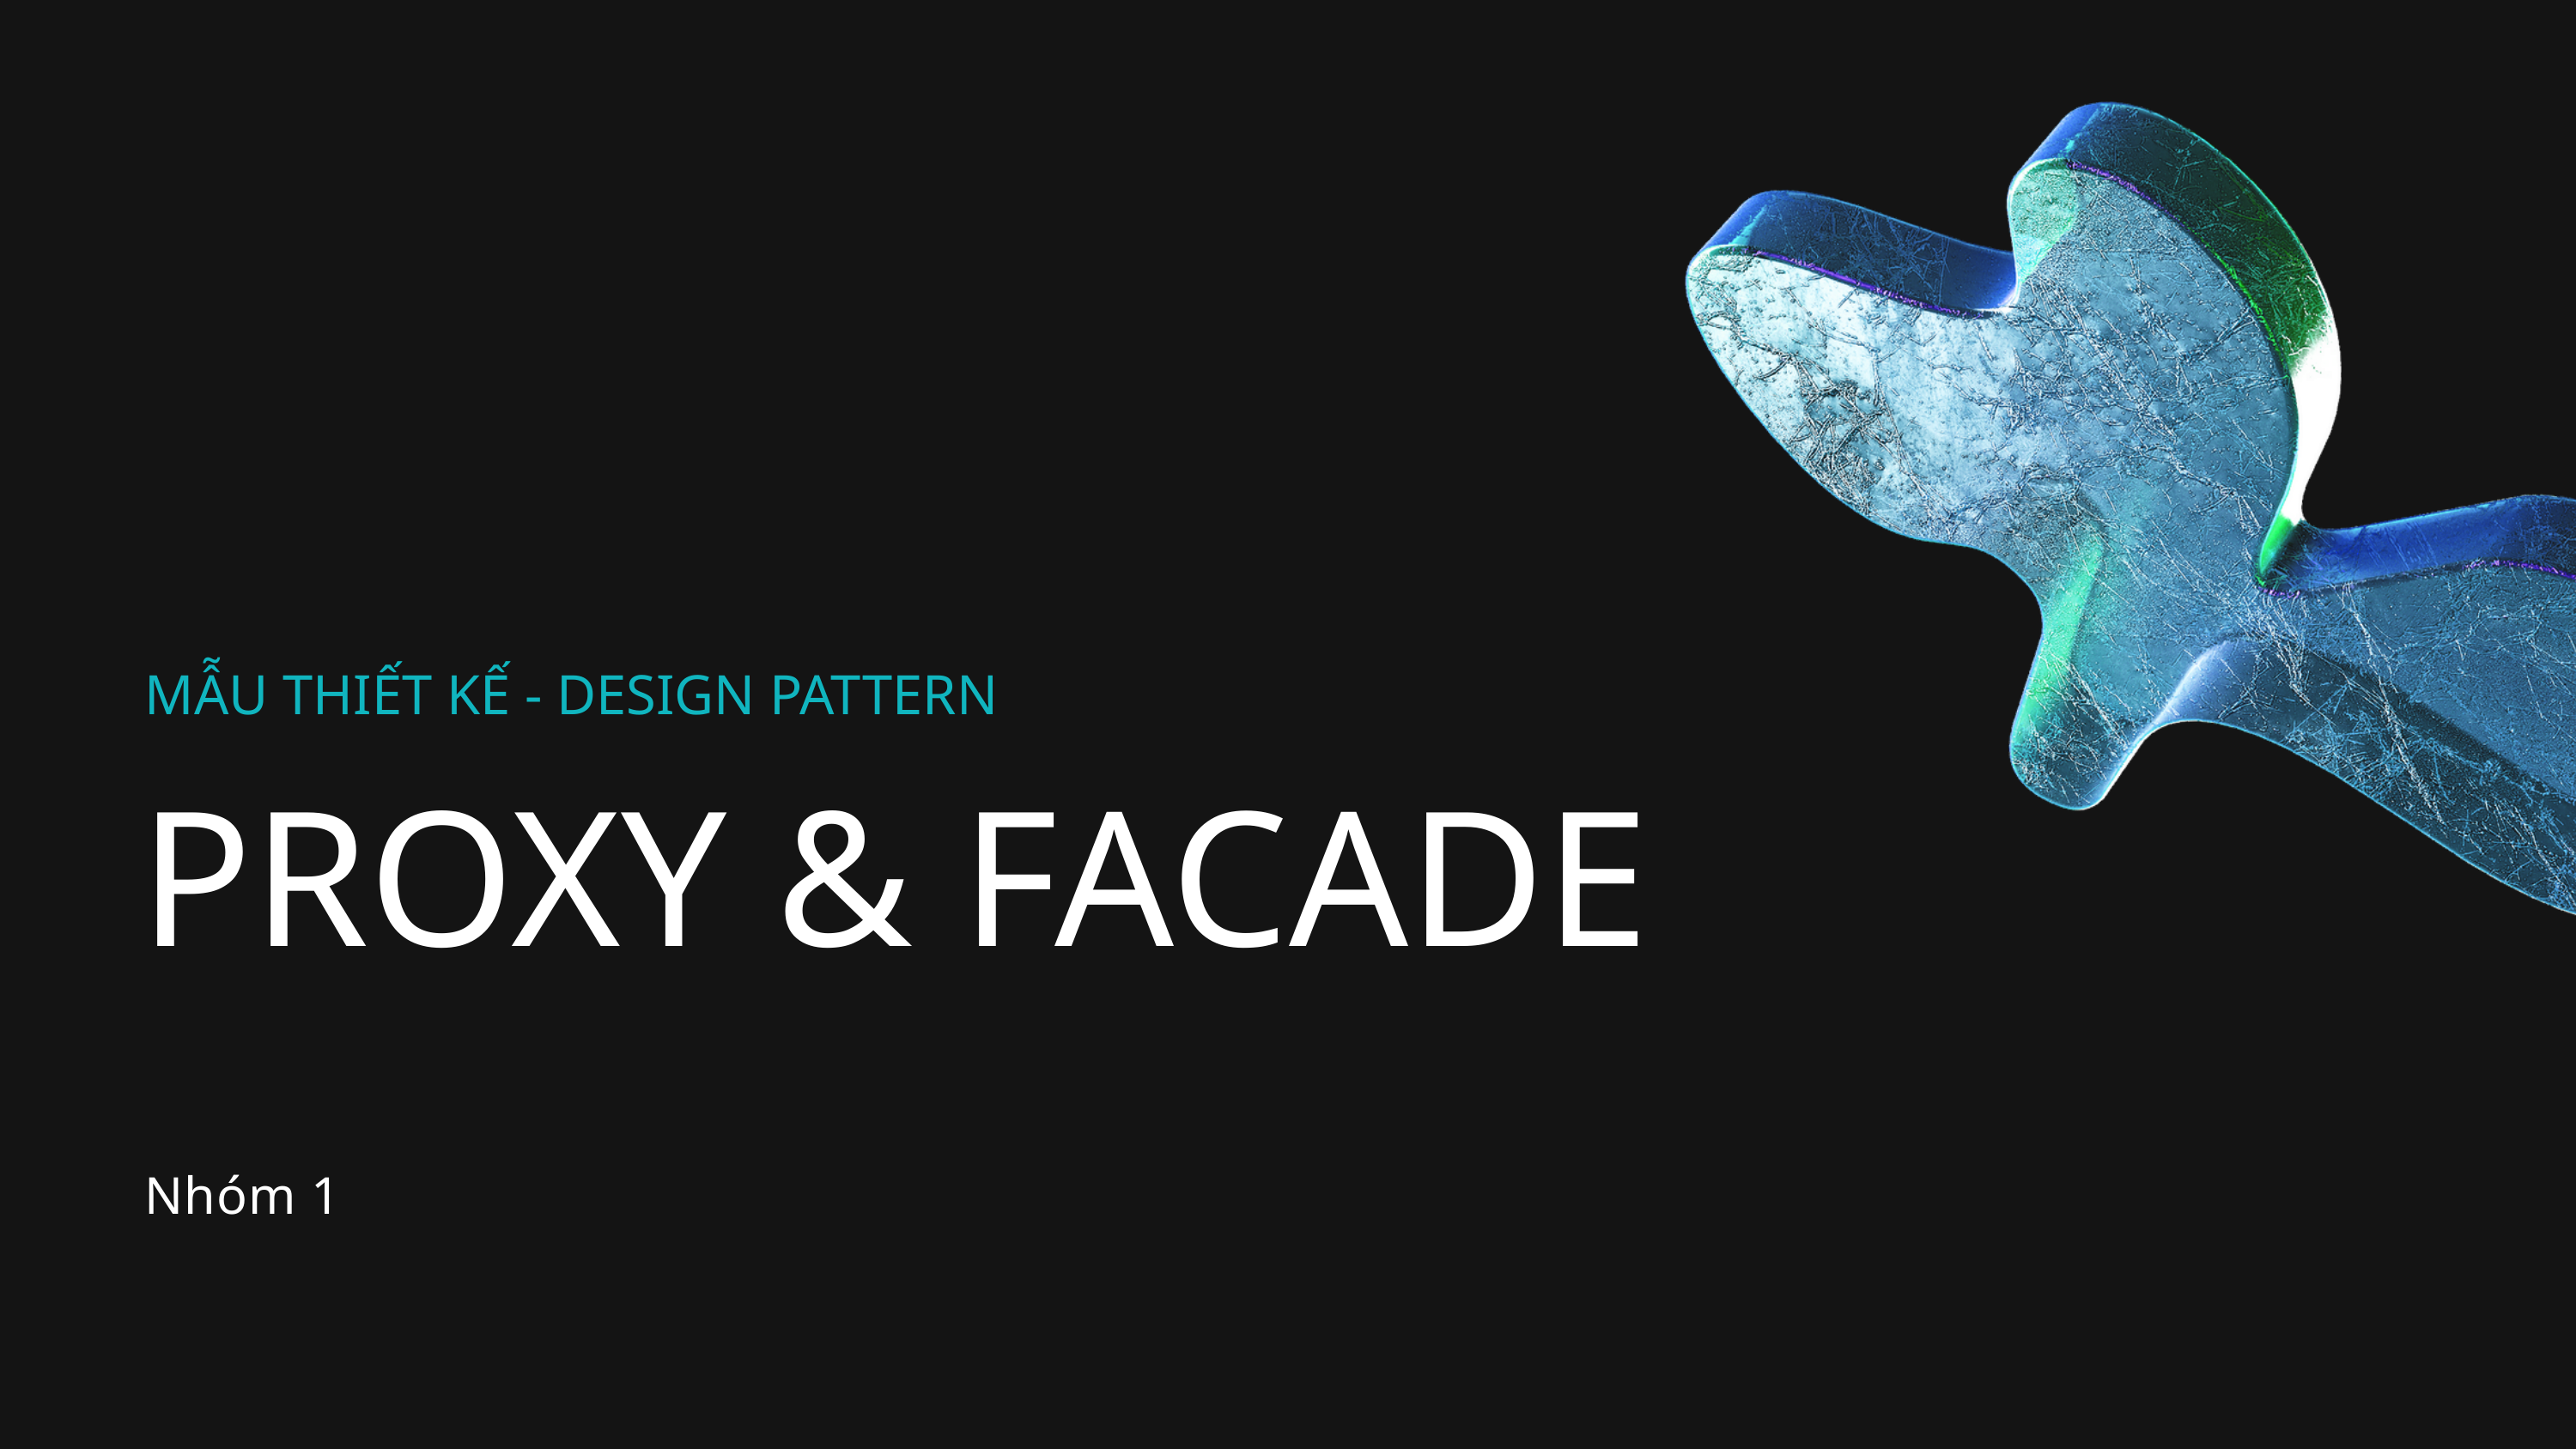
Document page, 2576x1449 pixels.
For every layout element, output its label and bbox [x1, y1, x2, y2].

picture [1685, 101, 2576, 925]
text_box [139, 659, 1766, 1226]
